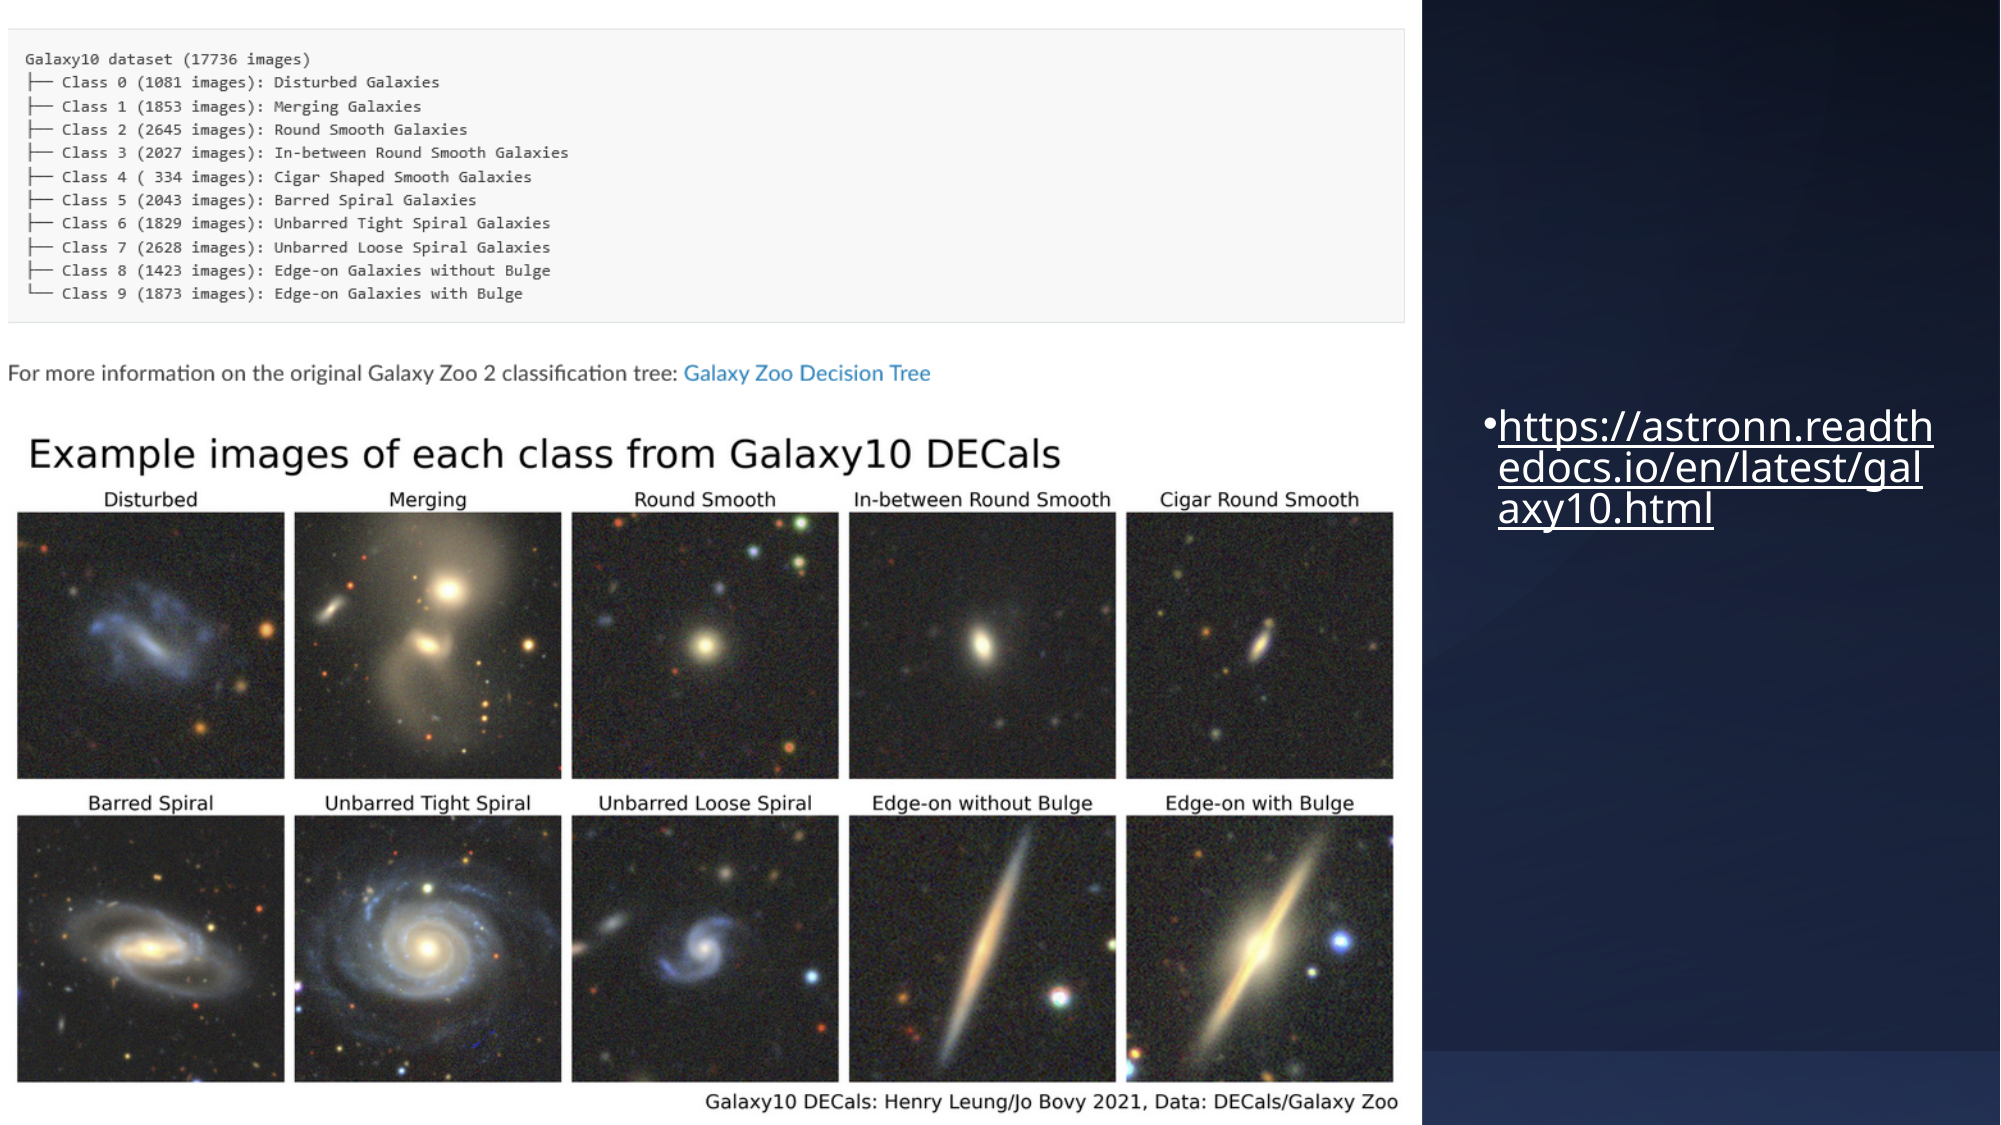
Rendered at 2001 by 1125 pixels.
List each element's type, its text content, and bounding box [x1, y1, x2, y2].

text_box [1423, 0, 2000, 1125]
text_box [1423, 0, 1840, 665]
picture [0, 0, 1423, 1125]
text_box https://astronn.readthedocs.io/en/latest/galaxy10.html [1468, 393, 1951, 974]
